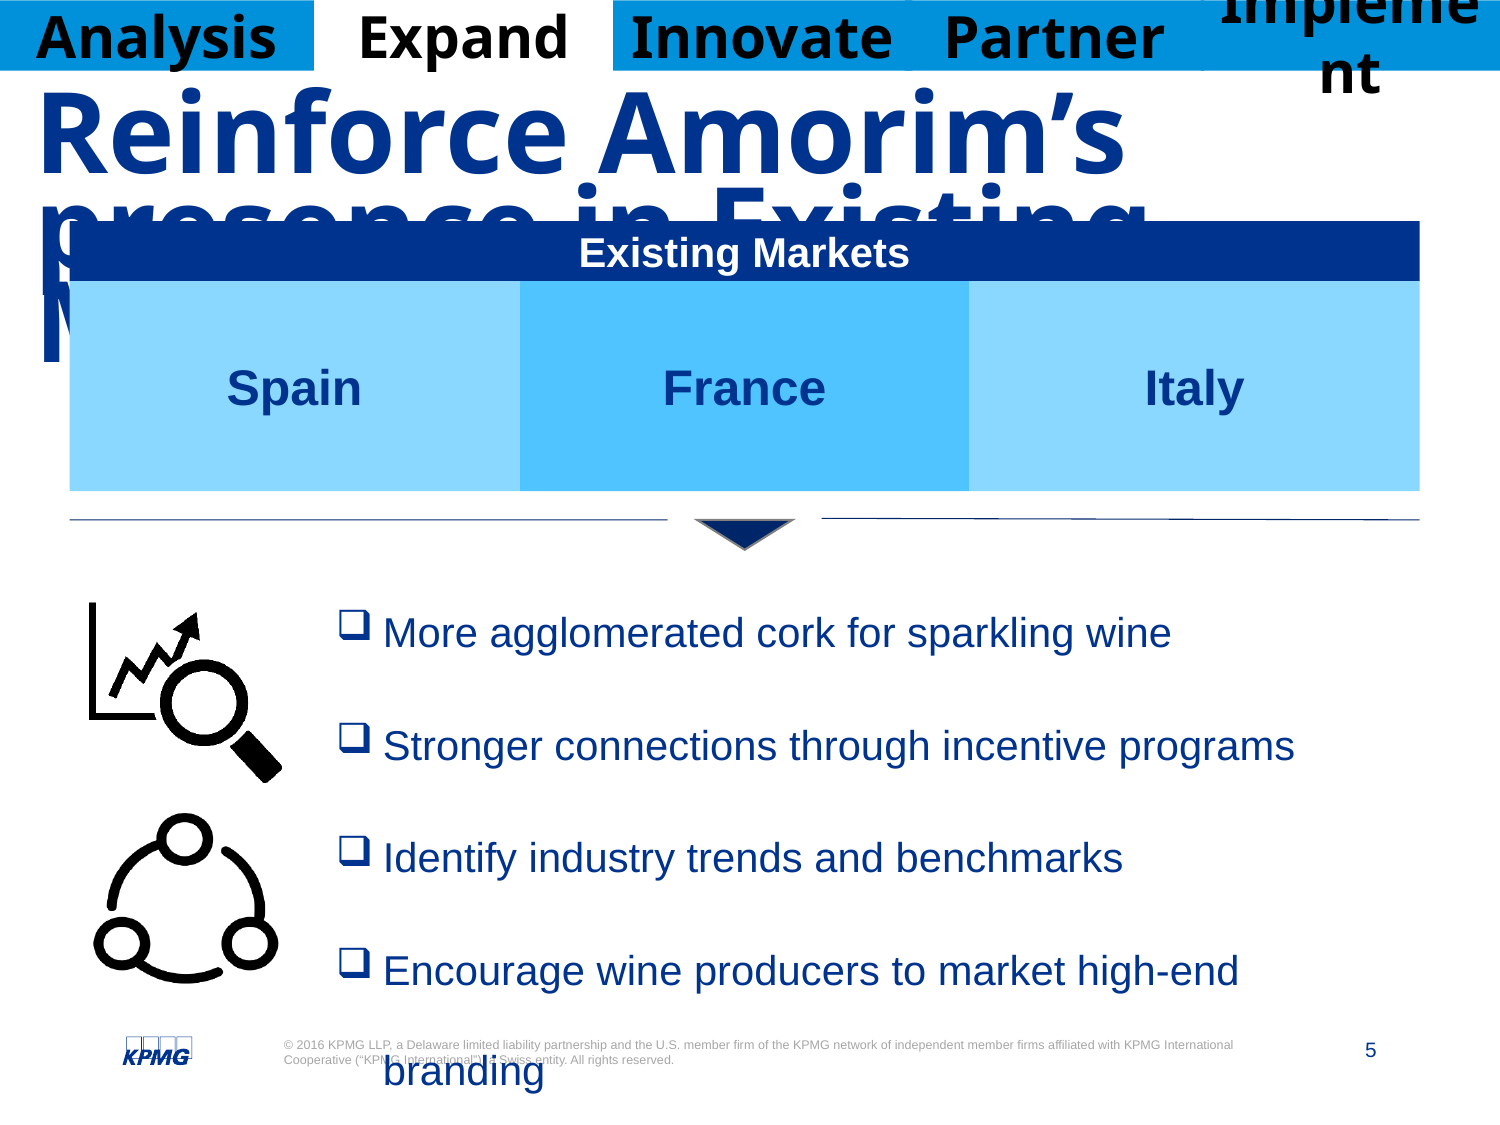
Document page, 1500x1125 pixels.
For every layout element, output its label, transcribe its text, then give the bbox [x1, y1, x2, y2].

picture [89, 598, 282, 787]
title Reinforce Amorim’s presence in Existing Markets [34, 98, 1420, 184]
picture [82, 805, 288, 991]
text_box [69, 221, 1420, 550]
text_box More agglomerated cork for sparkling wine Stronger connections through incentive programs Identify industry trends and benchmarks Encourage wine producers to market high-end branding [327, 550, 1420, 1004]
